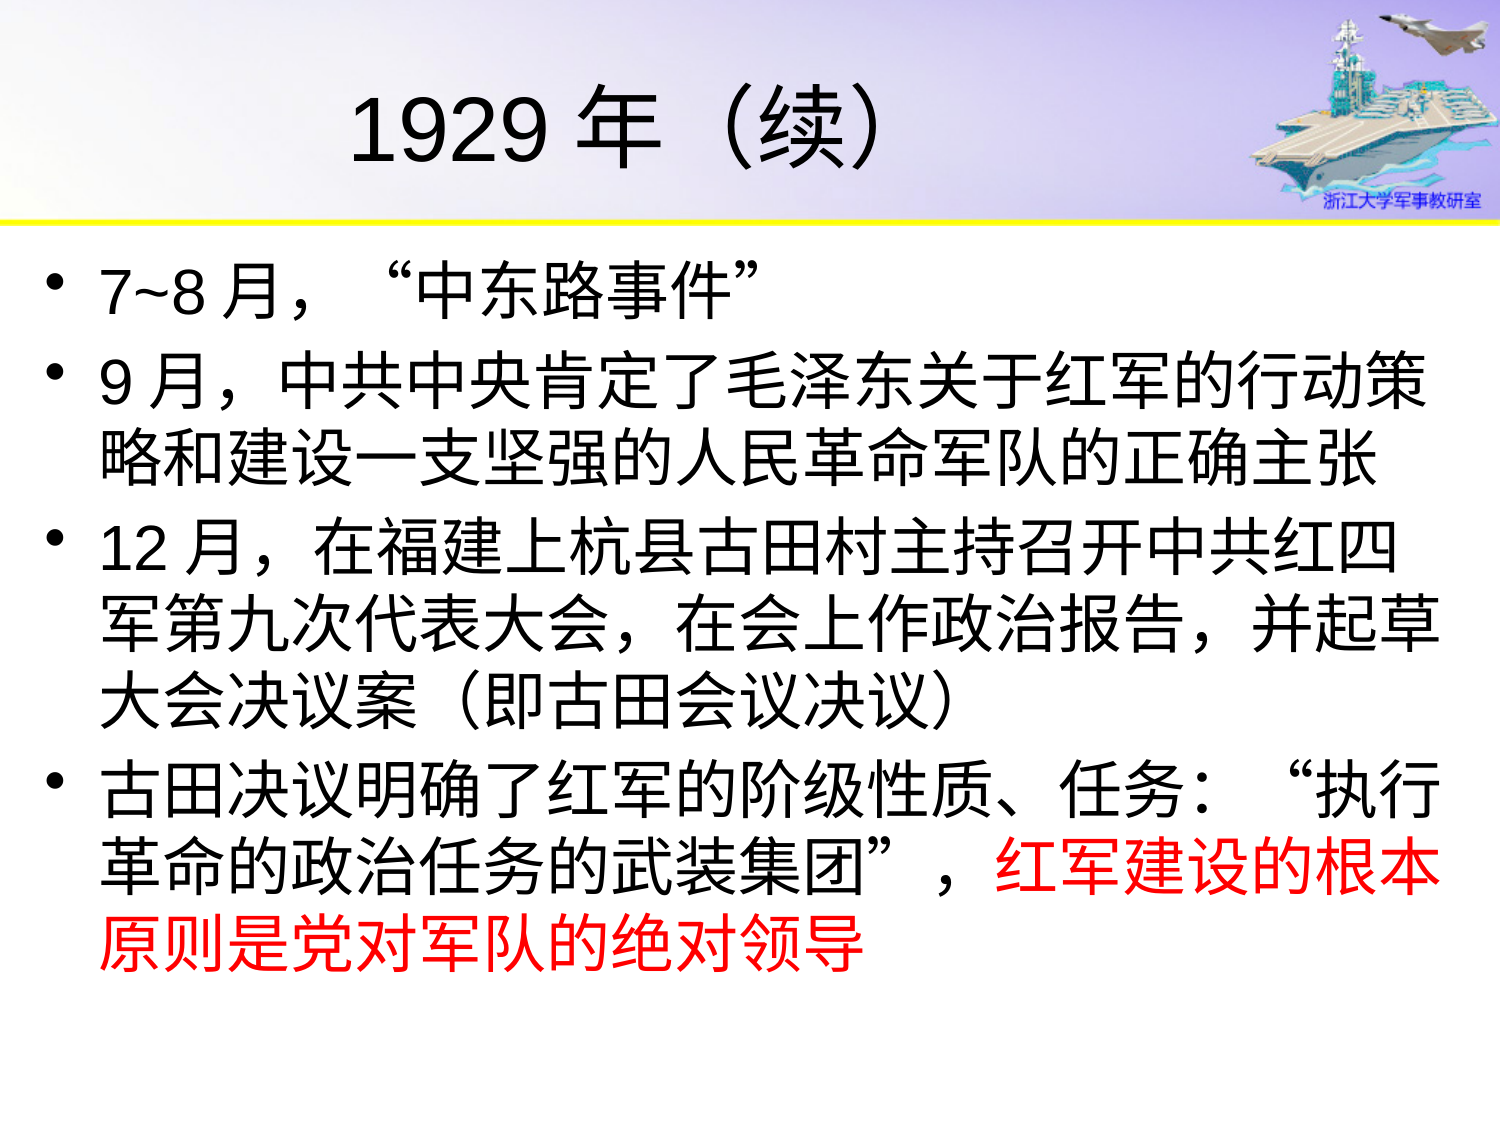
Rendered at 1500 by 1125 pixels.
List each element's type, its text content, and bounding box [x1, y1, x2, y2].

list 7~8月，“中东路事件” 9月，中共中央肯定了毛泽东关于红军的行动策略和建设一支坚强的人民革命军队的正确主张 12月，在福建上杭县古田村主持召开中共红四军第九次代表大会，在会上作政治报告，并起草大会决议案（即古田会议决议） 古田决议明确了红军的阶级性质、任务：“执行革命的政治任务的武装集团”，红军建设的根本原则是党对军队的绝对领导 [29, 243, 1460, 1036]
picture [0, 0, 1500, 226]
title 1929年（续） [29, 30, 1259, 219]
